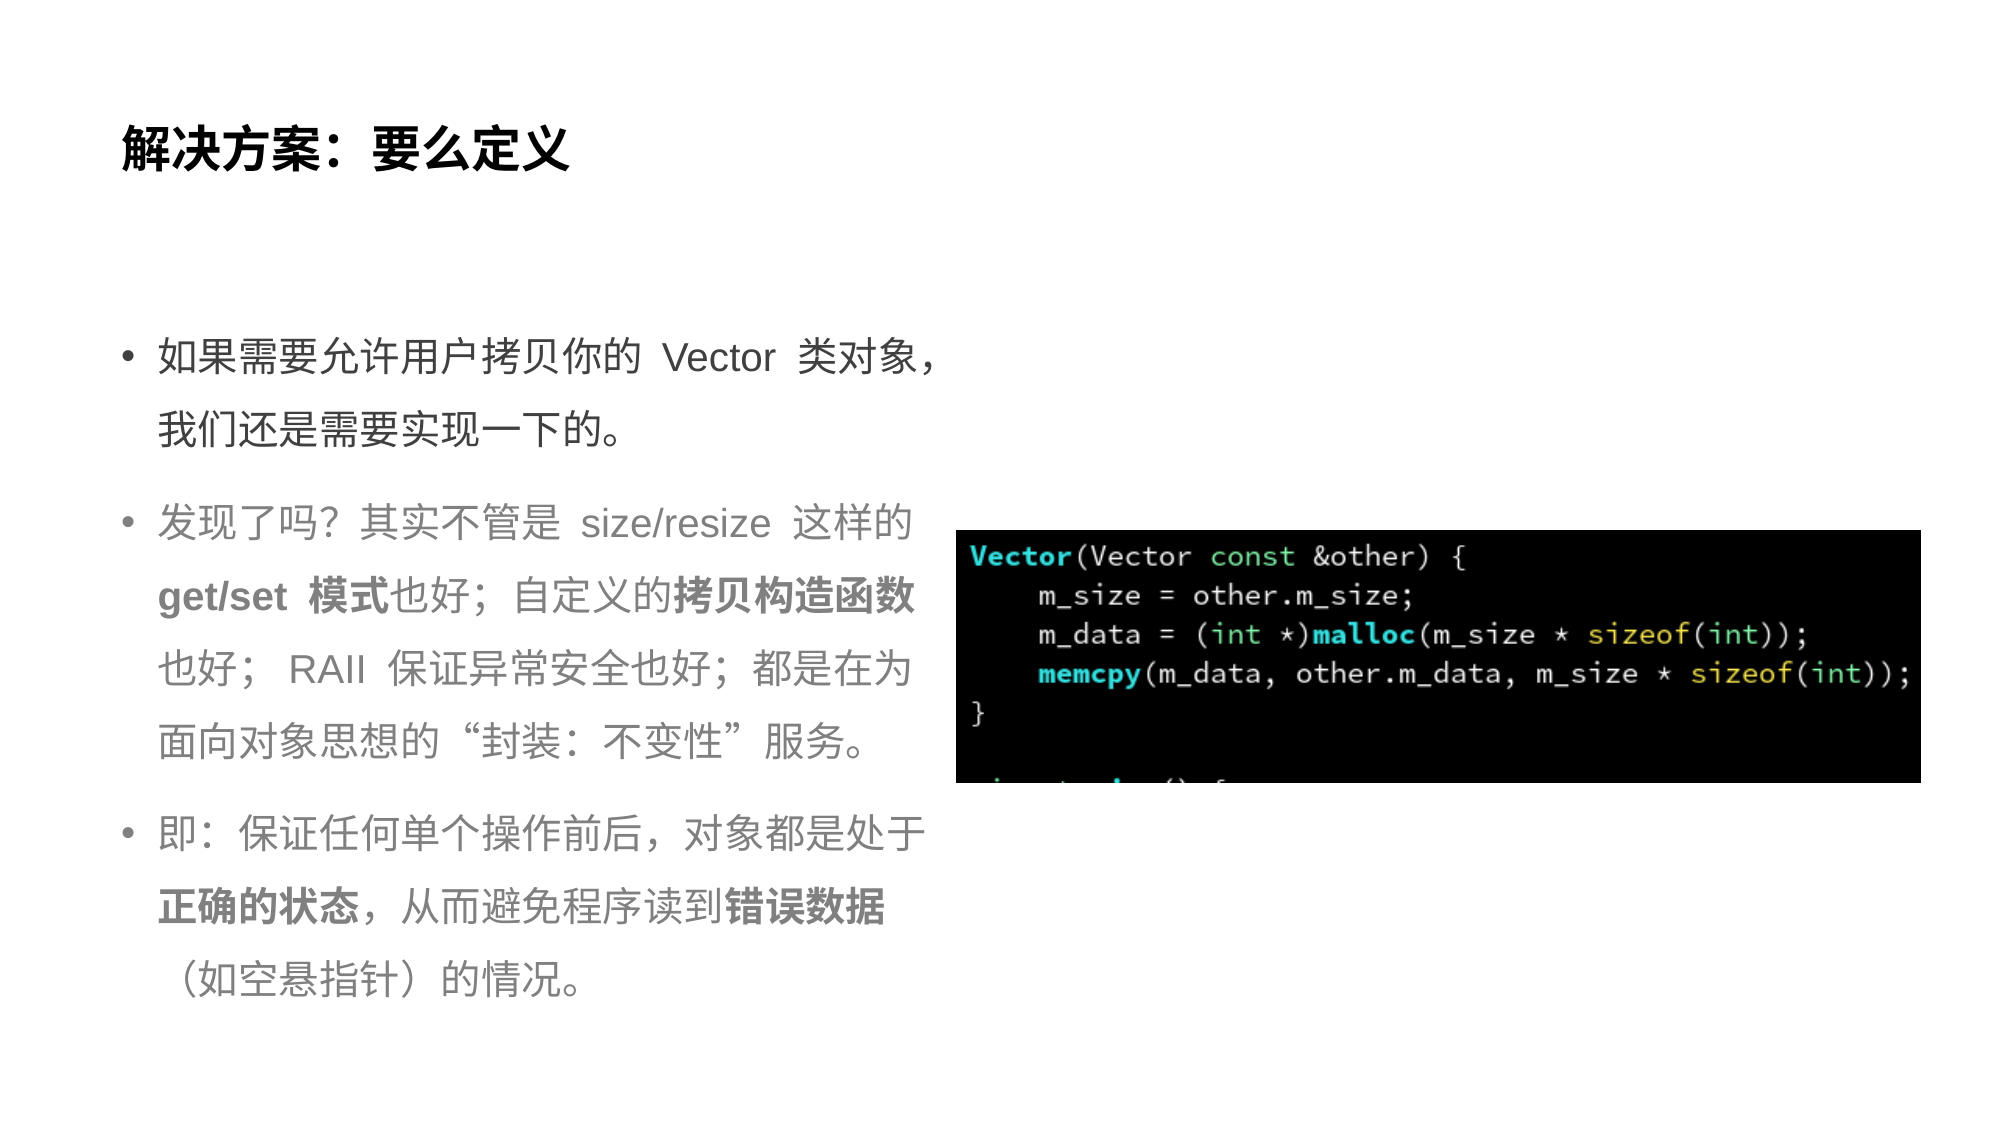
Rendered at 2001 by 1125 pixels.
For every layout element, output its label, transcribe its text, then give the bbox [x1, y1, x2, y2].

list 如果需要允许用户拷贝你的 Vector 类对象，我们还是需要实现一下的。 发现了吗？其实不管是 size/resize 这样的 get/set 模式也好；自定义的拷贝构造函数也好；RAII 保证异常安全也好；都是在为面向对象思想的“封装：不变性”服务。 即：保证任何单个操作前后，对象都是处于正确的状态，从而避免程序读到错误数据（如空悬指针）的情况。 [106, 299, 957, 1014]
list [956, 530, 1921, 783]
title 解决方案：要么定义 [106, 42, 1832, 260]
